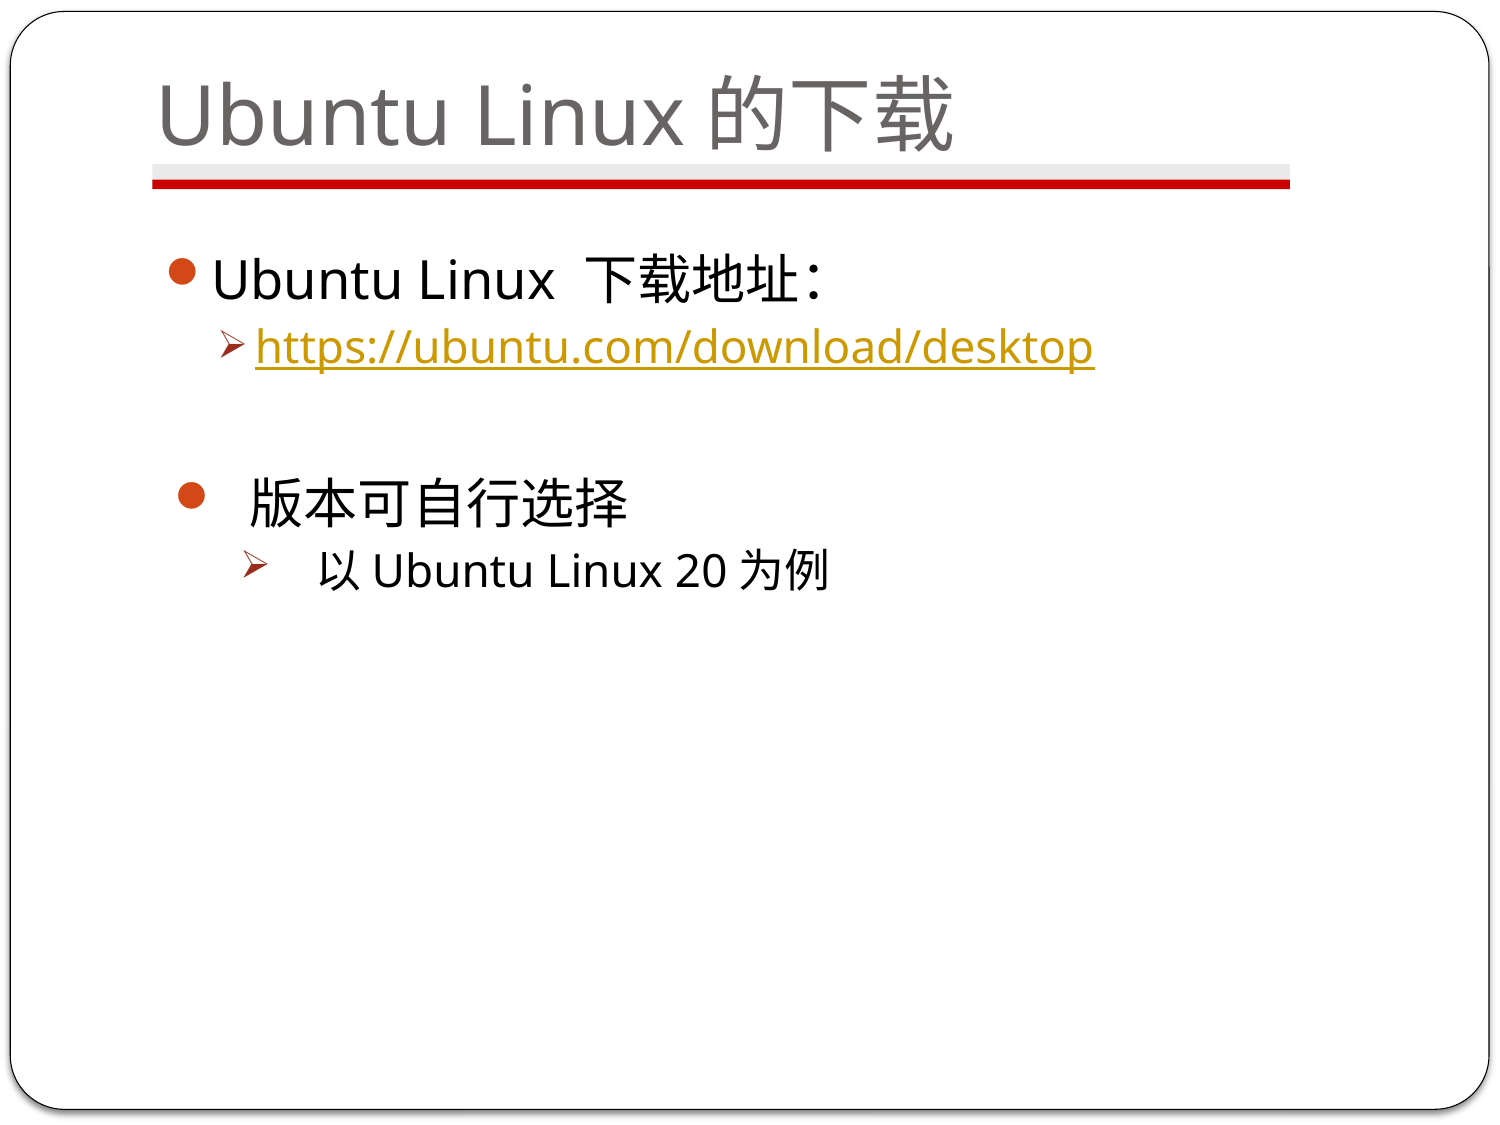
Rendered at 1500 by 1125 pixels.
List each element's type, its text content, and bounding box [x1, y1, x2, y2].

list Ubuntu Linux 下载地址： https://ubuntu.com/download/desktop 版本可自行选择 以Ubuntu Linux 20为例 [150, 237, 1425, 988]
title Ubuntu Linux的下载 [140, 70, 1409, 178]
